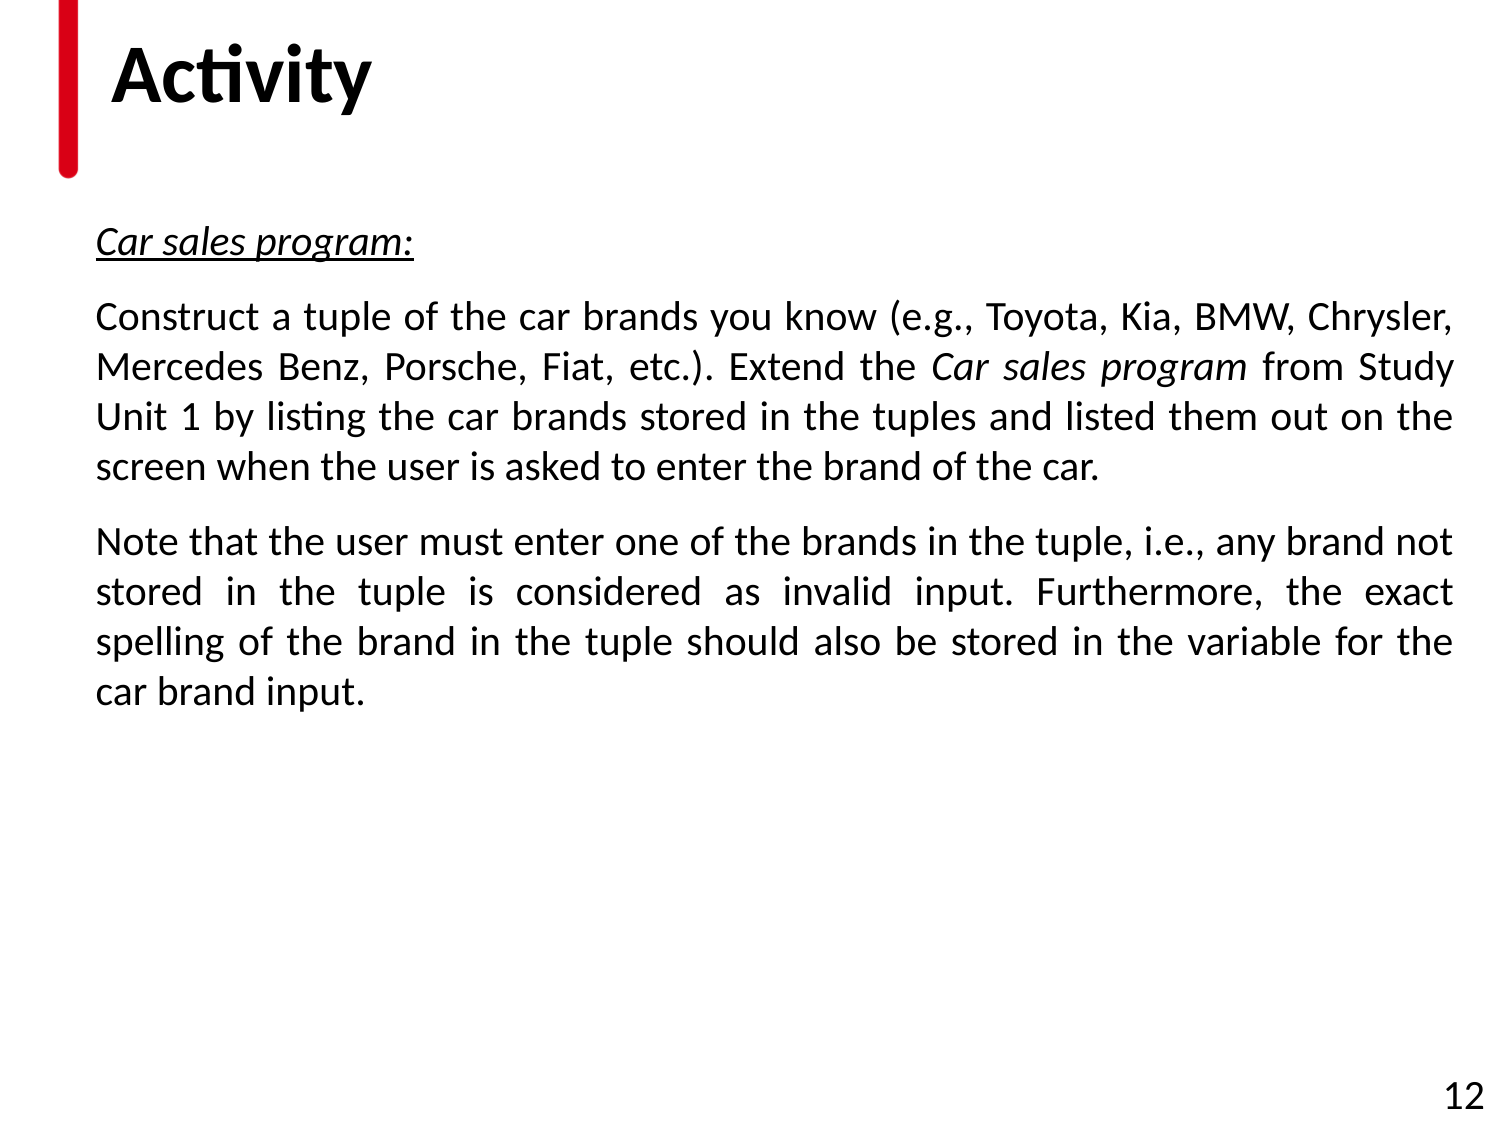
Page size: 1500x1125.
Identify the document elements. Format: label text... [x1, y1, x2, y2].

list Car sales program: Construct a tuple of the car brands you know (e.g., Toyota, Kia, BMW, Chrysler, Mercedes Benz, Porsche, Fiat, etc.). Extend the Car sales program from Study Unit 1 by listing the car brands stored in the tuples and listed them out on the screen when the user is asked to enter the brand of the car. Note that the user must enter one of the brands in the tuple, i.e., any brand not stored in the tuple is considered as invalid input. Furthermore, the exact spelling of the brand in the tuple should also be stored in the variable for the car brand input. [80, 206, 1470, 873]
picture [57, 0, 81, 200]
title Activity [96, 0, 1425, 138]
